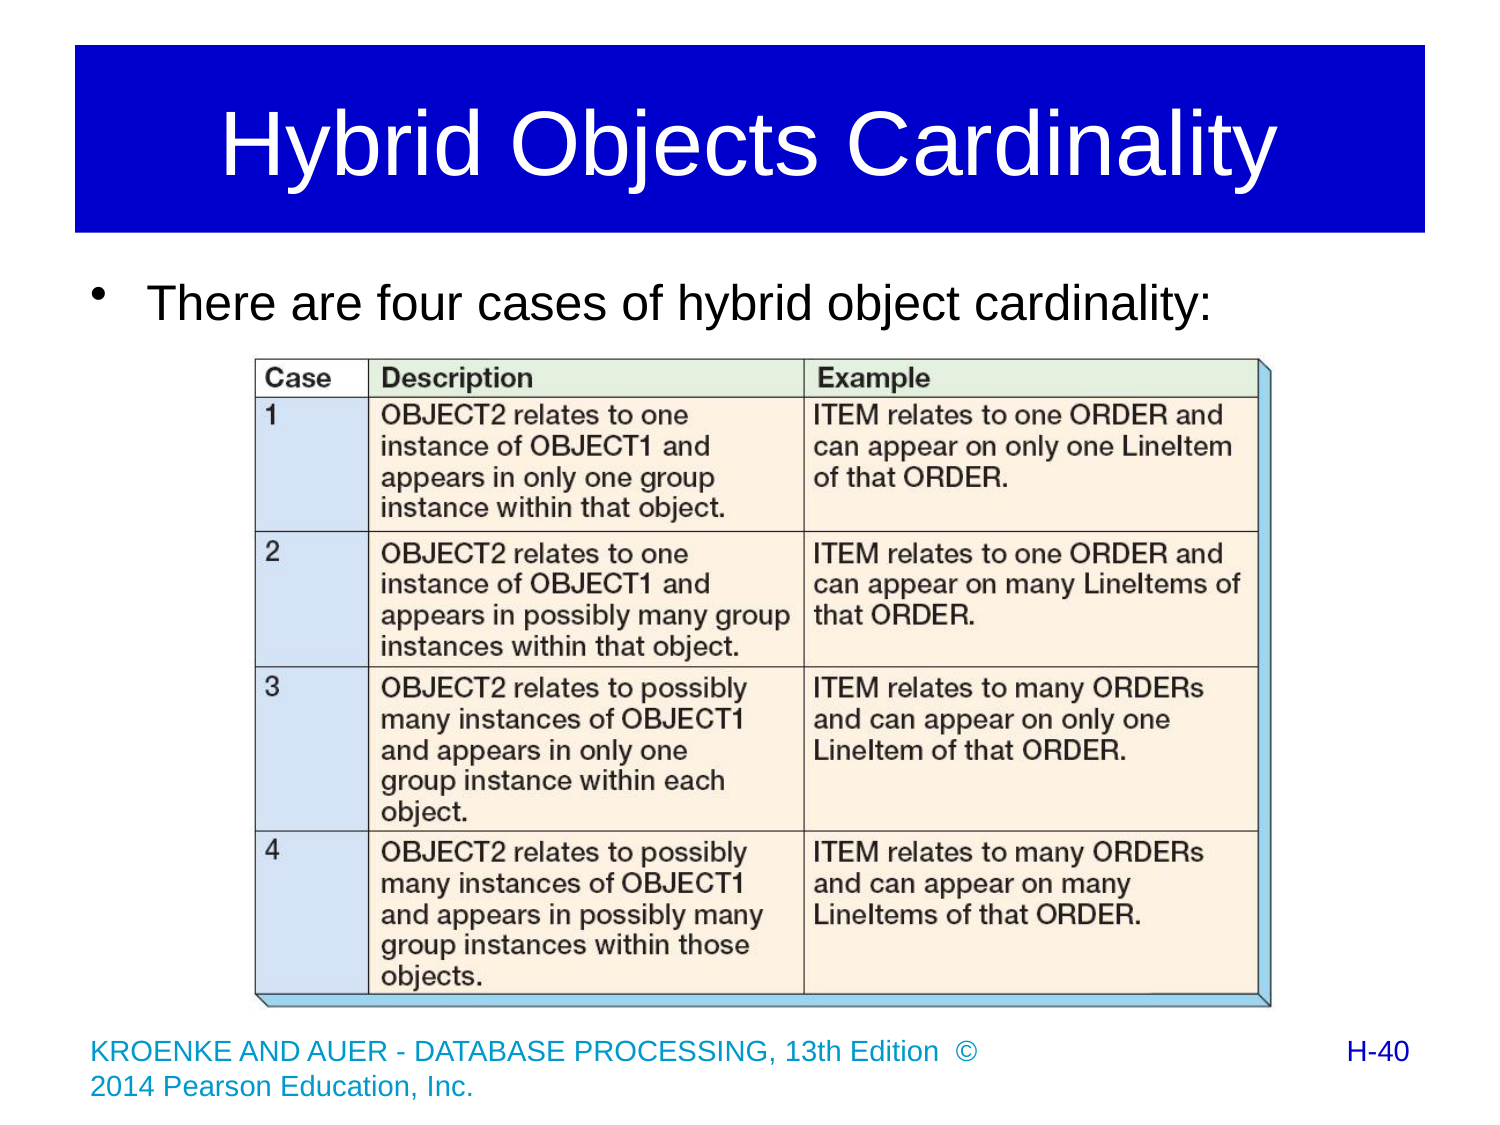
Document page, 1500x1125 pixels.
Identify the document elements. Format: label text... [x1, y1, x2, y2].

title Hybrid Objects Cardinality [75, 45, 1425, 233]
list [249, 354, 1276, 1011]
list There are four cases of hybrid object cardinality: [75, 262, 1413, 363]
footer KROENKE AND AUER - DATABASE PROCESSING, 13th Edition © 2014 Pearson Education, Inc. [74, 1024, 1051, 1104]
slide_number H-40 [1074, 1024, 1426, 1103]
